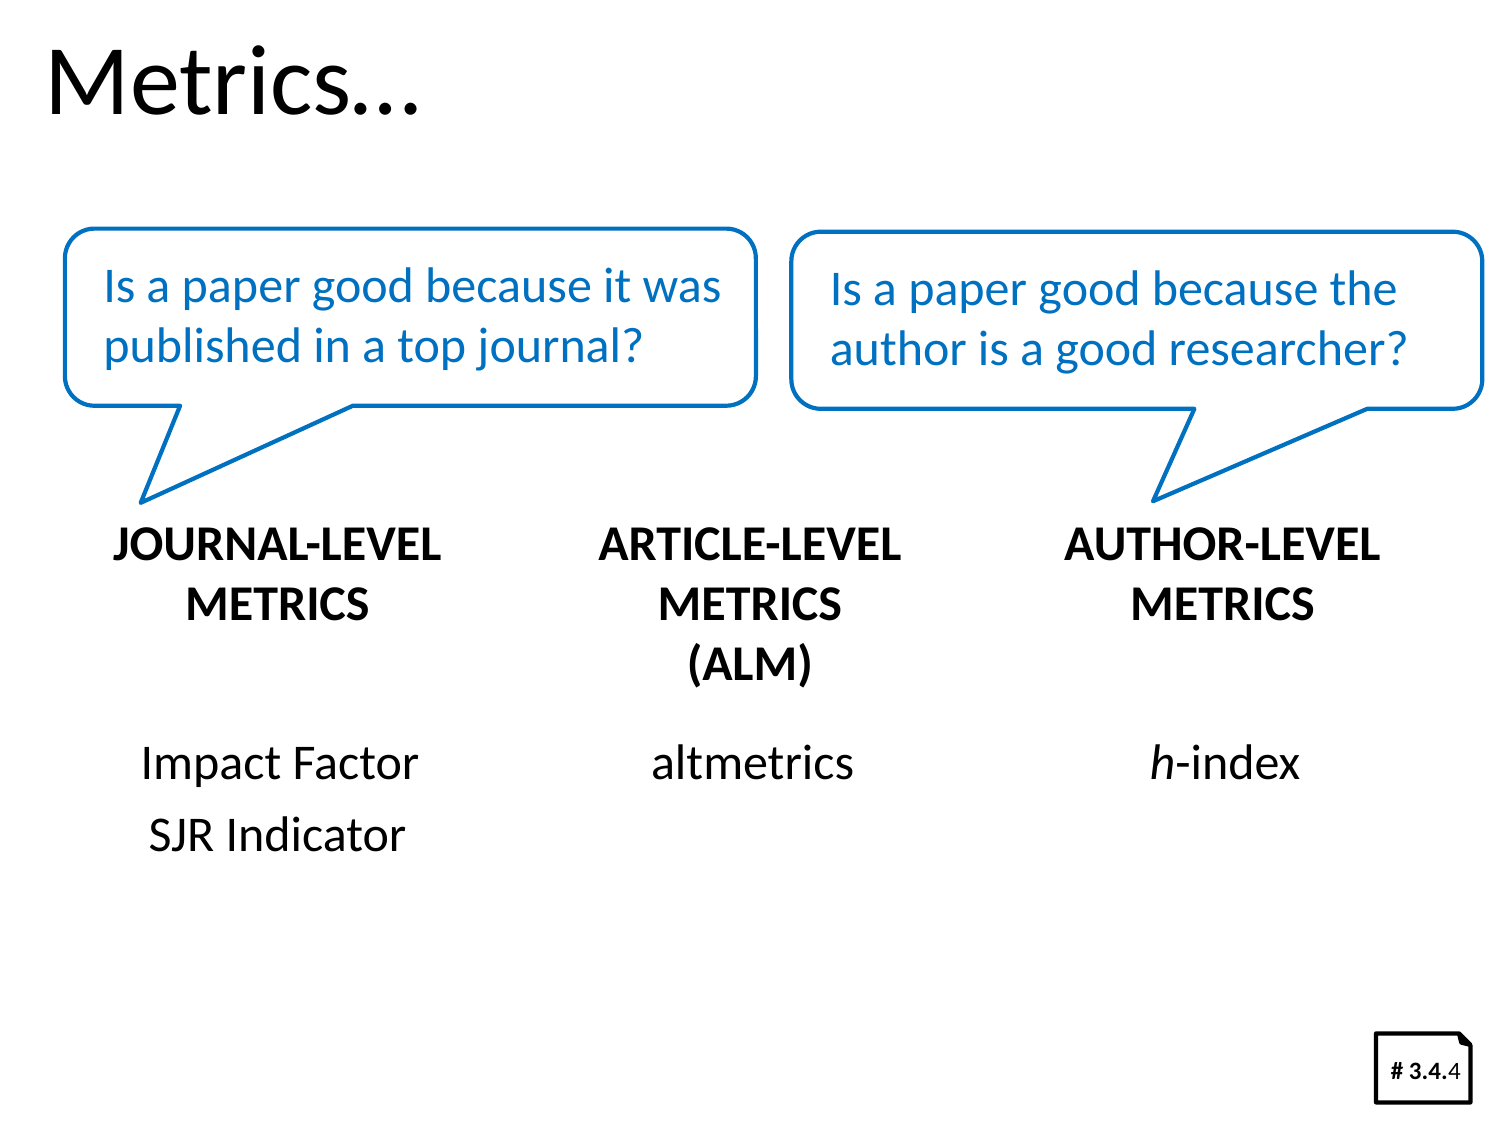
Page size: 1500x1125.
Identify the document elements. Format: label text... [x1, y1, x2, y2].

text_box ARTICLE-LEVEL METRICS (ALM) [516, 503, 984, 699]
text_box [62, 226, 759, 505]
text_box AUTHOR-LEVEL METRICS [965, 503, 1480, 639]
text_box Impact Factor [46, 721, 514, 797]
text_box Metrics… [29, 7, 916, 142]
text_box SJR Indicator [43, 793, 512, 869]
text_box h-index [967, 721, 1483, 797]
text_box JOURNAL-LEVEL METRICS [43, 503, 512, 639]
text_box [1373, 1031, 1473, 1105]
text_box Is a paper good because the author is a good researcher? [814, 248, 1465, 383]
text_box [789, 229, 1485, 504]
text_box # 3.4.4 [1376, 1046, 1483, 1092]
text_box altmetrics [518, 721, 967, 797]
text_box Is a paper good because it was published in a top journal? [88, 244, 739, 380]
